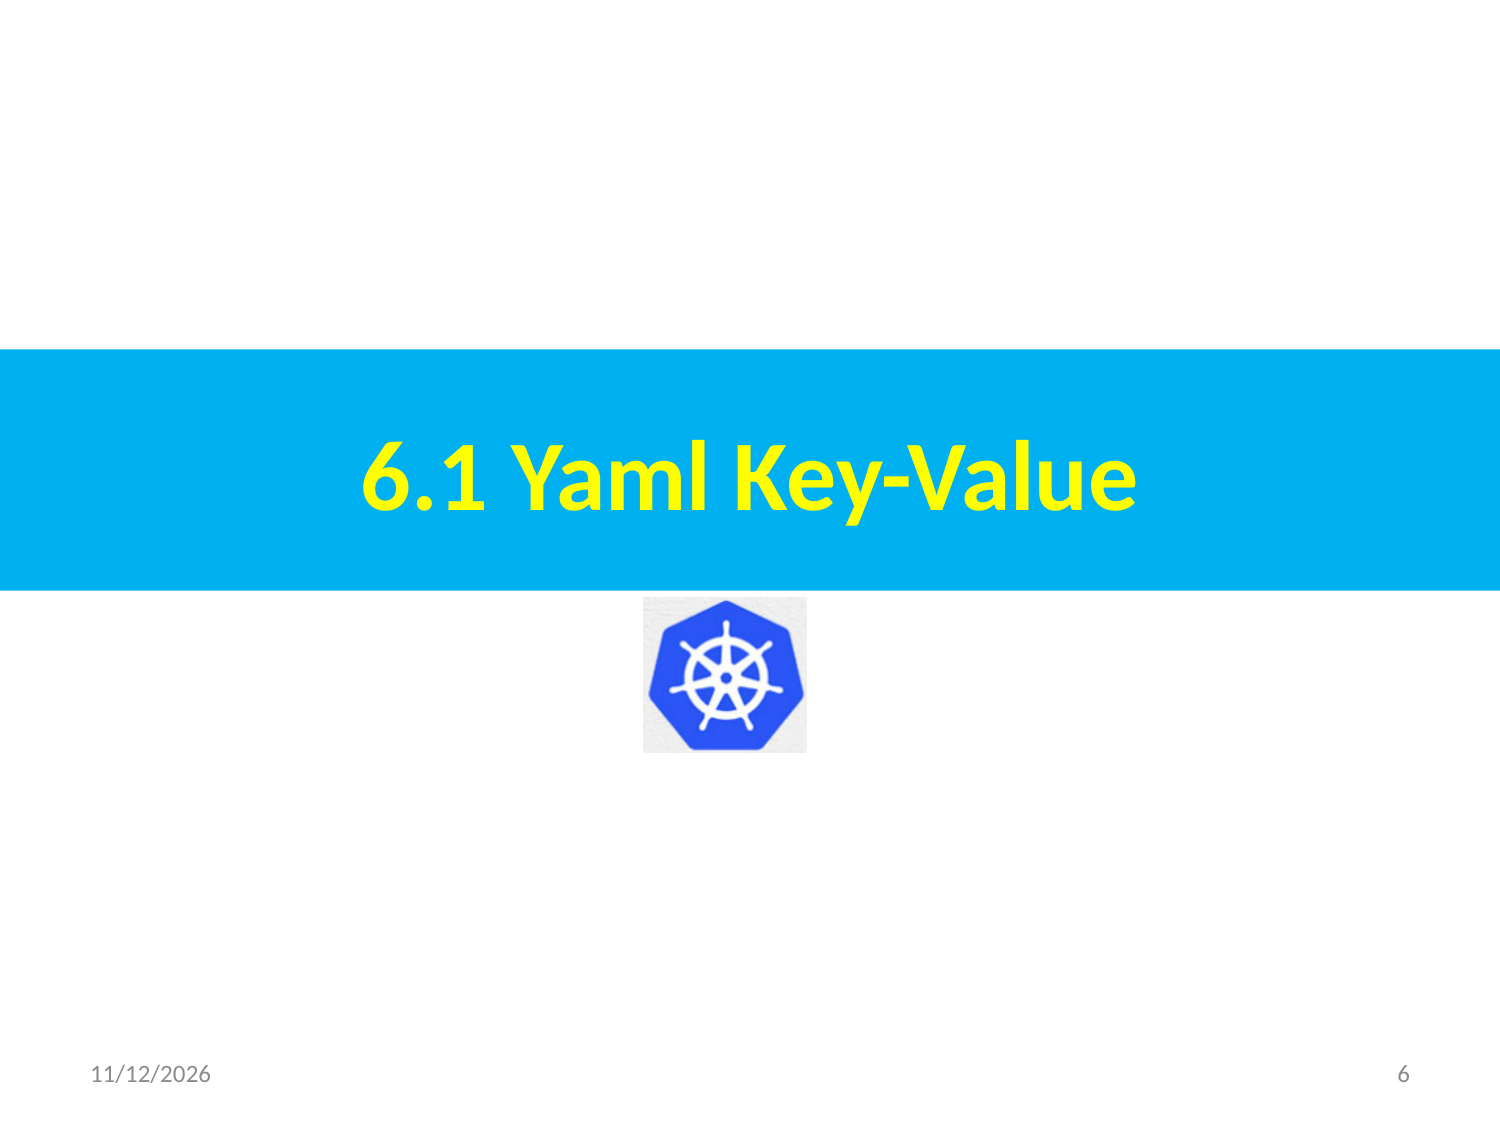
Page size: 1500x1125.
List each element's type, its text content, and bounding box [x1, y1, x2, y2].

title 6.1 Yaml Key-Value [0, 349, 1500, 591]
slide_number 6 [1074, 1042, 1425, 1103]
picture [643, 596, 807, 753]
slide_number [75, 1042, 425, 1103]
